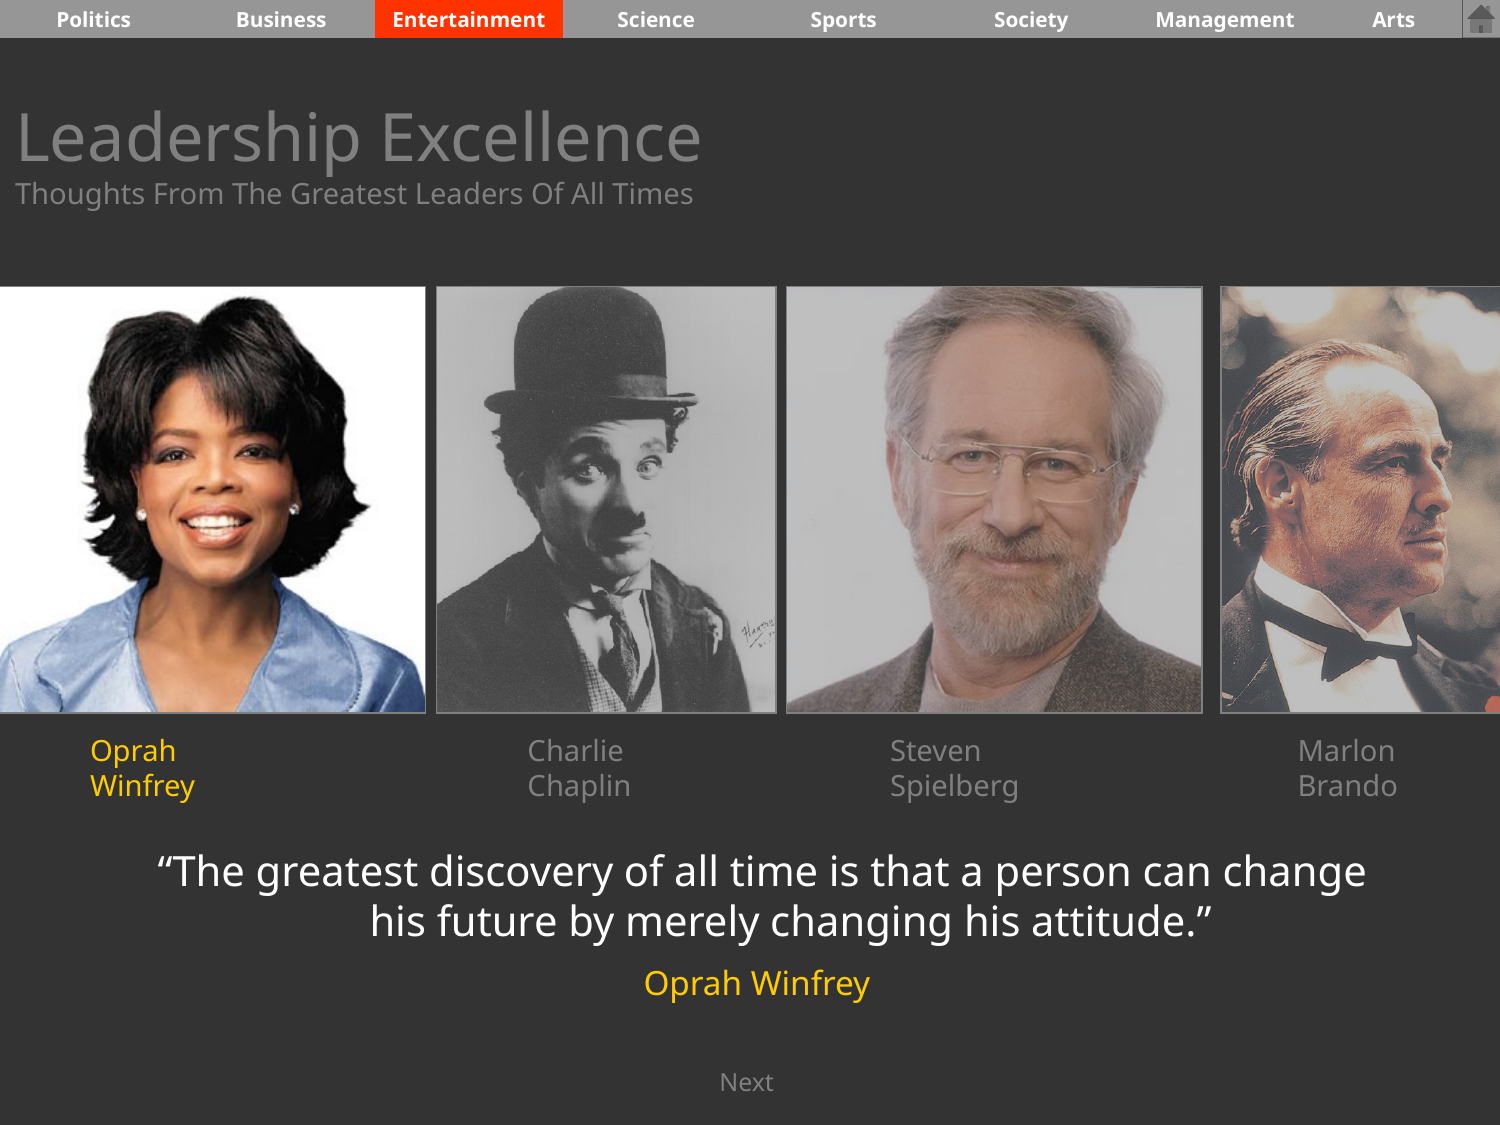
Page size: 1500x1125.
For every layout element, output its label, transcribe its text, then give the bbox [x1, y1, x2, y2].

text_box Steven Spielberg [875, 725, 1121, 775]
text_box Business [187, 0, 375, 38]
picture [437, 287, 776, 713]
text_box Leadership Excellence Thoughts From The Greatest Leaders Of All Times [0, 87, 1025, 218]
text_box Arts [1324, 0, 1462, 38]
text_box Next [699, 1062, 800, 1101]
text_box Politics [0, 0, 187, 38]
text_box Management [1125, 0, 1324, 38]
text_box Oprah Winfrey [75, 725, 292, 775]
text_box Science [562, 0, 750, 38]
text_box Entertainment [375, 0, 562, 38]
text_box [1462, 0, 1500, 38]
text_box Marlon Brando [1282, 725, 1500, 775]
text_box Charlie Chaplin [512, 725, 735, 775]
text_box Society [937, 0, 1125, 38]
text_box Sports [750, 0, 937, 38]
picture [787, 287, 1202, 713]
list “The greatest discovery of all time is that a person can change his future by merely changing his attitude.” Oprah Winfrey [125, 837, 1400, 1063]
picture [1221, 287, 1500, 713]
picture [0, 287, 425, 713]
